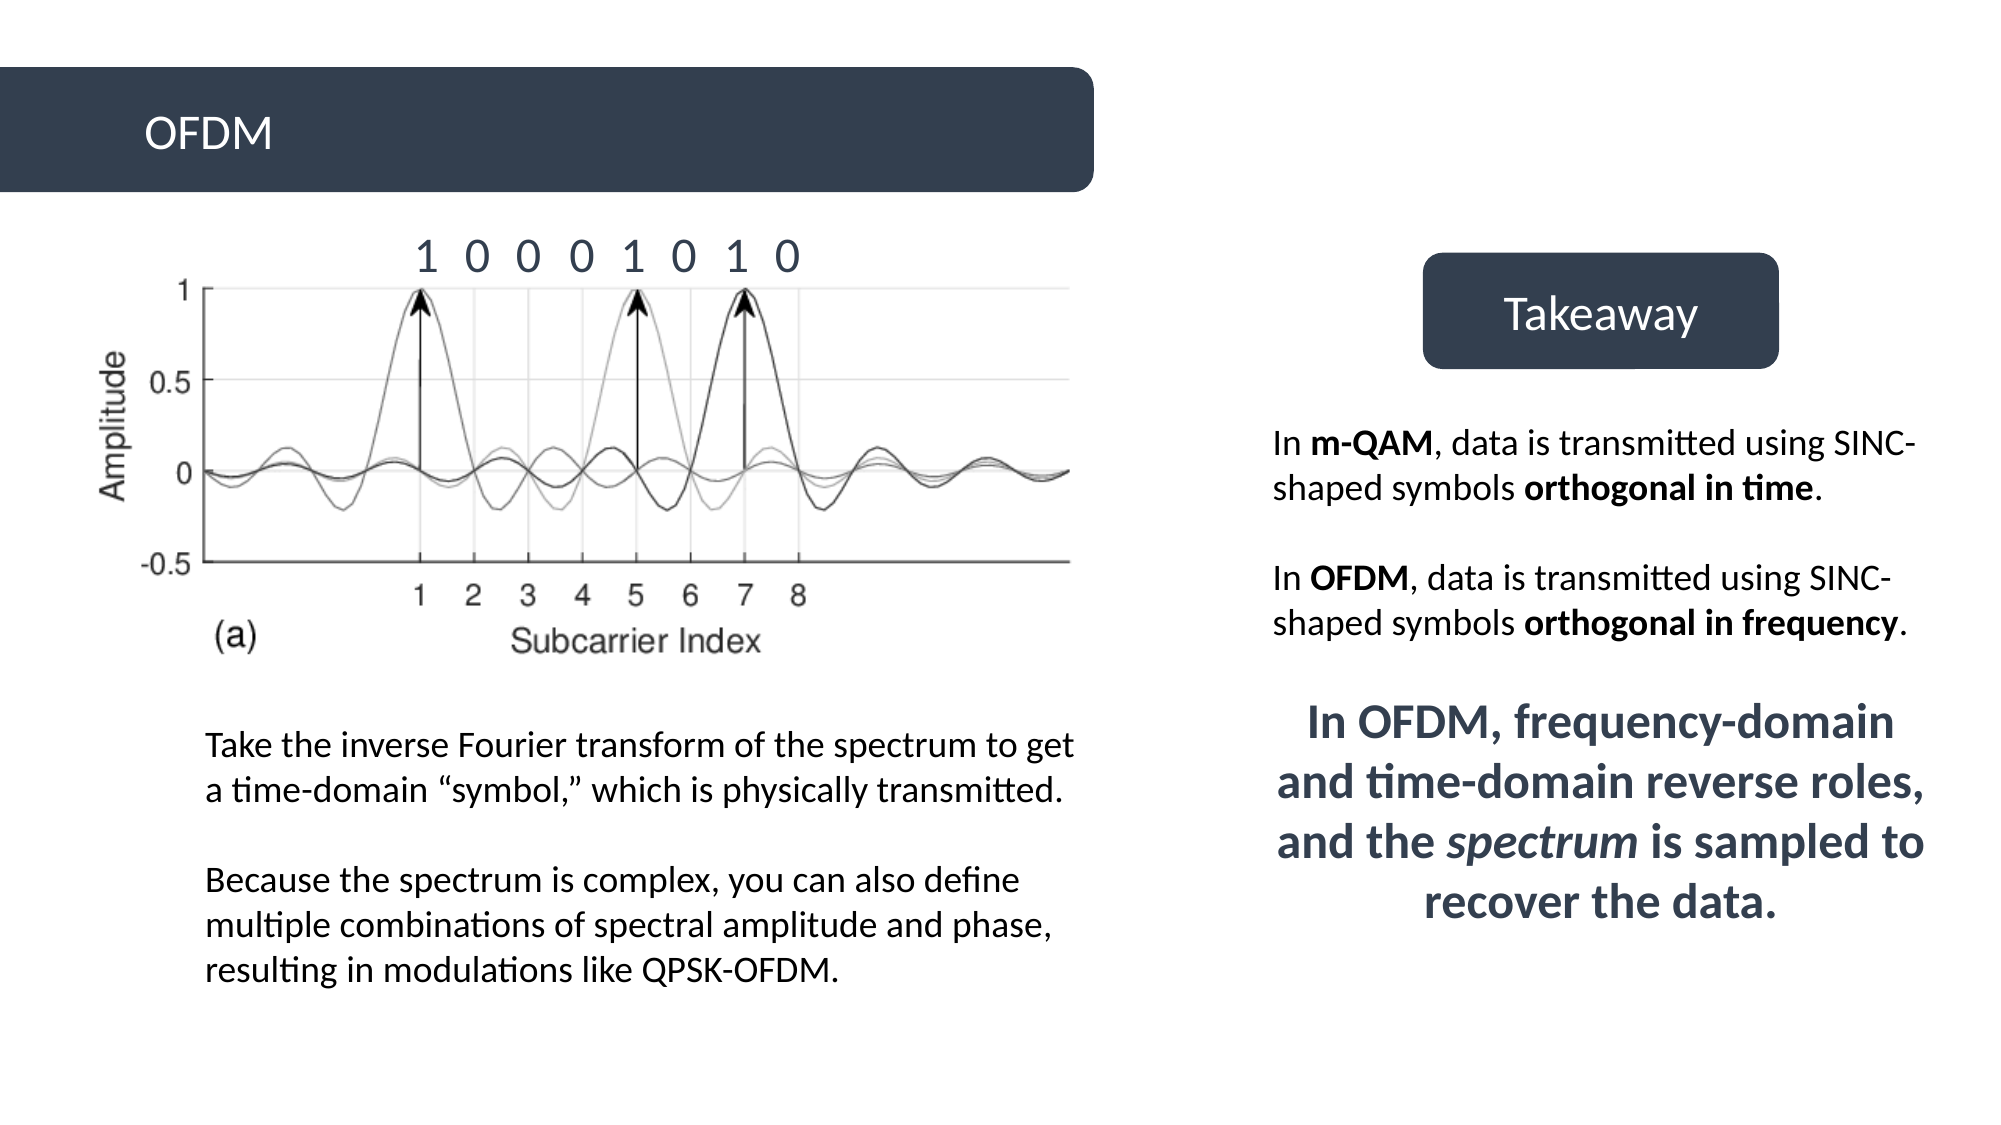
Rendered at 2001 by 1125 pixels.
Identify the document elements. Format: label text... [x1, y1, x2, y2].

text_box Takeaway [1421, 251, 1781, 371]
text_box 0 [656, 214, 708, 260]
text_box 1 [709, 214, 760, 260]
text_box In m-QAM, data is transmitted using SINC-shaped symbols orthogonal in time. In OFDM, data is transmitted using SINC-shaped symbols orthogonal in frequency. In OFDM, frequency-domain and time-domain reverse roles, and the spectrum is sampled to recover the data. [1257, 410, 1945, 936]
text_box OFDM [0, 66, 1095, 194]
text_box 0 [501, 214, 553, 260]
text_box 1 [398, 214, 450, 260]
text_box Take the inverse Fourier transform of the spectrum to get a time-domain “symbol,” which is physically transmitted. Because the spectrum is complex, you can also define multiple combinations of spectral amplitude and phase, resulting in modulations like QPSK-OFDM. [190, 713, 1094, 998]
text_box 1 [605, 214, 656, 260]
text_box 0 [450, 214, 501, 260]
text_box 0 [554, 214, 605, 260]
text_box 0 [760, 214, 812, 260]
picture [51, 260, 1170, 659]
